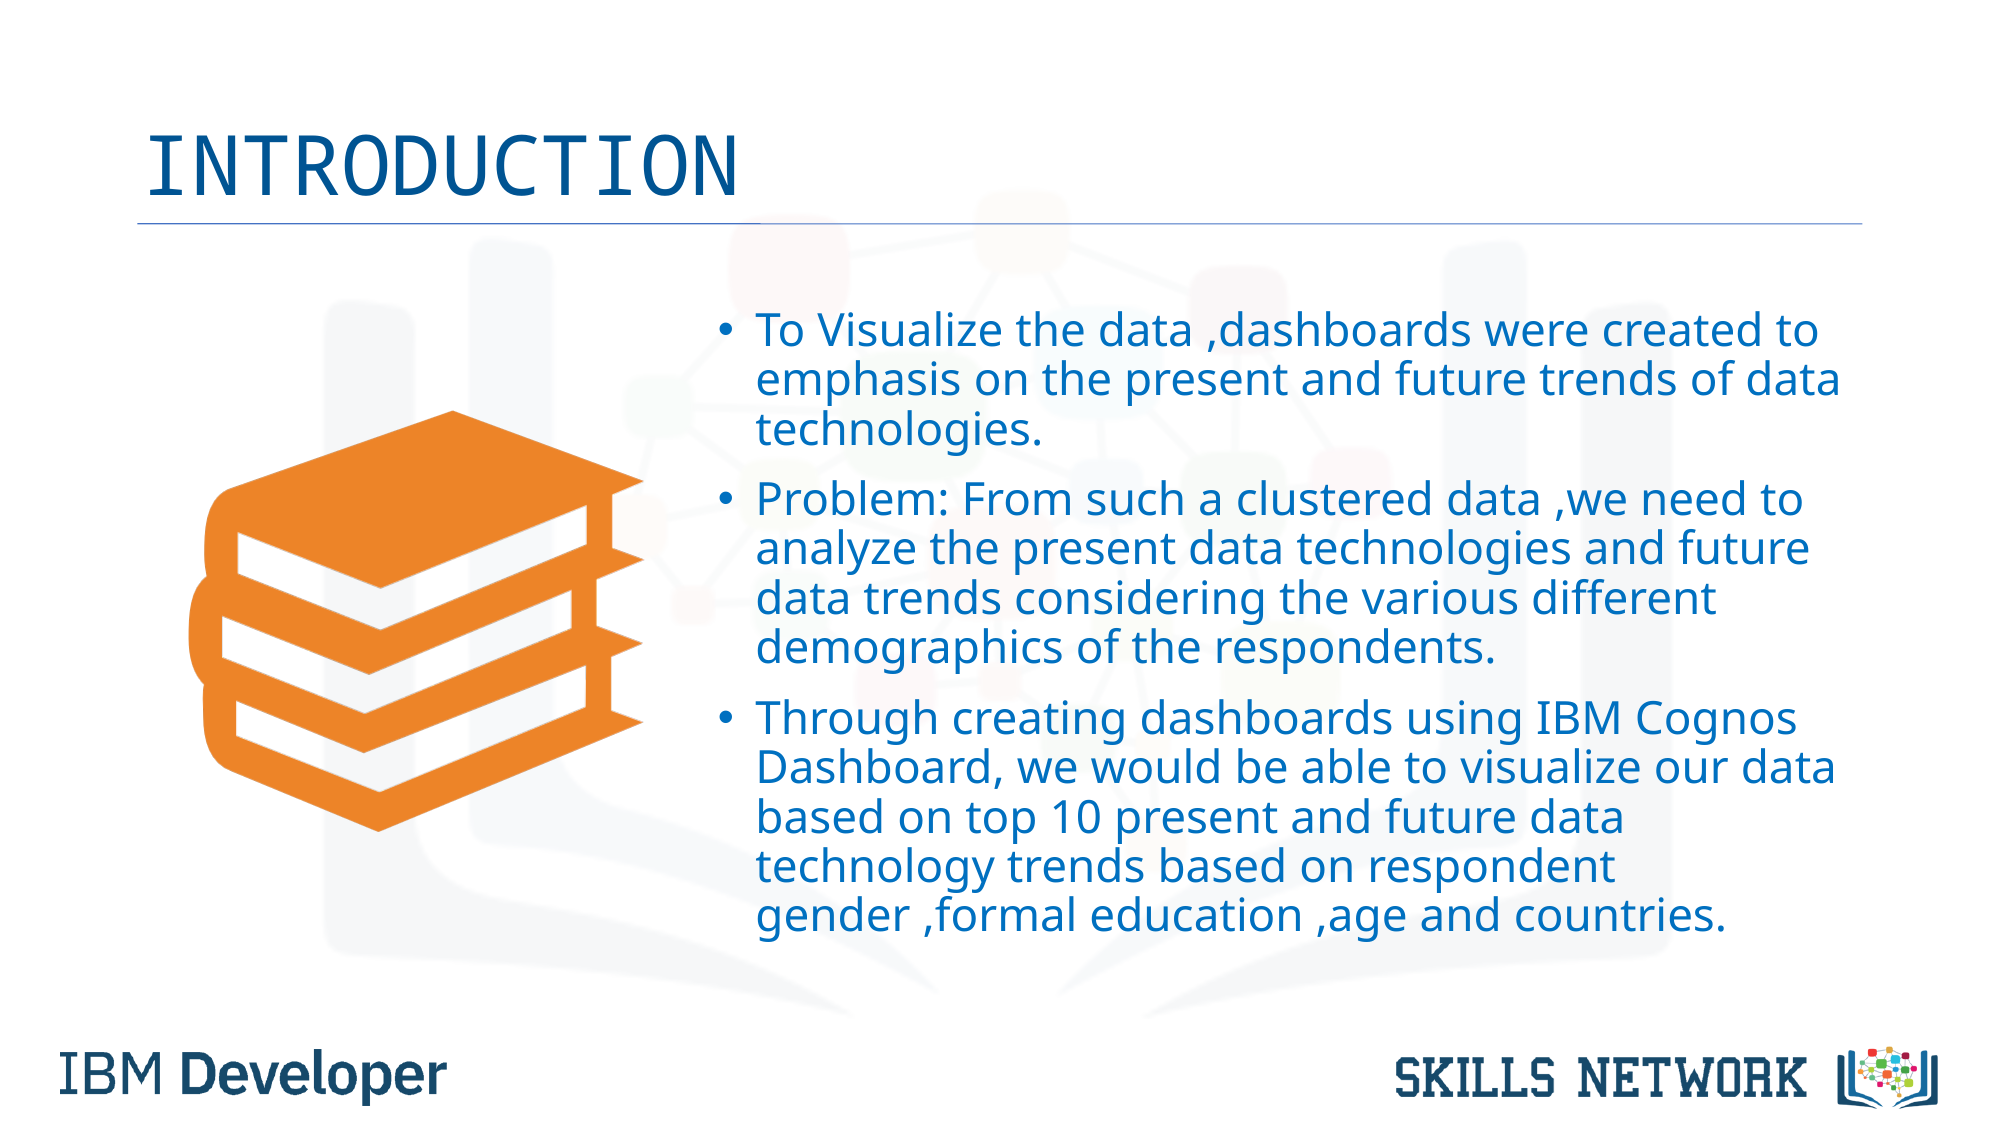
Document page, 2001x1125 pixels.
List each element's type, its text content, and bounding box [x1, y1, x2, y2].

title INTRODUCTION [126, 59, 1381, 278]
picture [55, 1045, 459, 1108]
picture [1390, 1045, 1945, 1111]
text_box To Visualize the data ,dashboards were created to emphasis on the present and future trends of data technologies. Problem: From such a clustered data ,we need to analyze the present data technologies and future data trends considering the various different demographics of the respondents. Through creating dashboards using IBM Cognos Dashboard, we would be able to visualize our data based on top 10 present and future data technology trends based on respondent gender ,formal education ,age and countries. [702, 299, 1863, 1014]
picture [163, 370, 665, 872]
